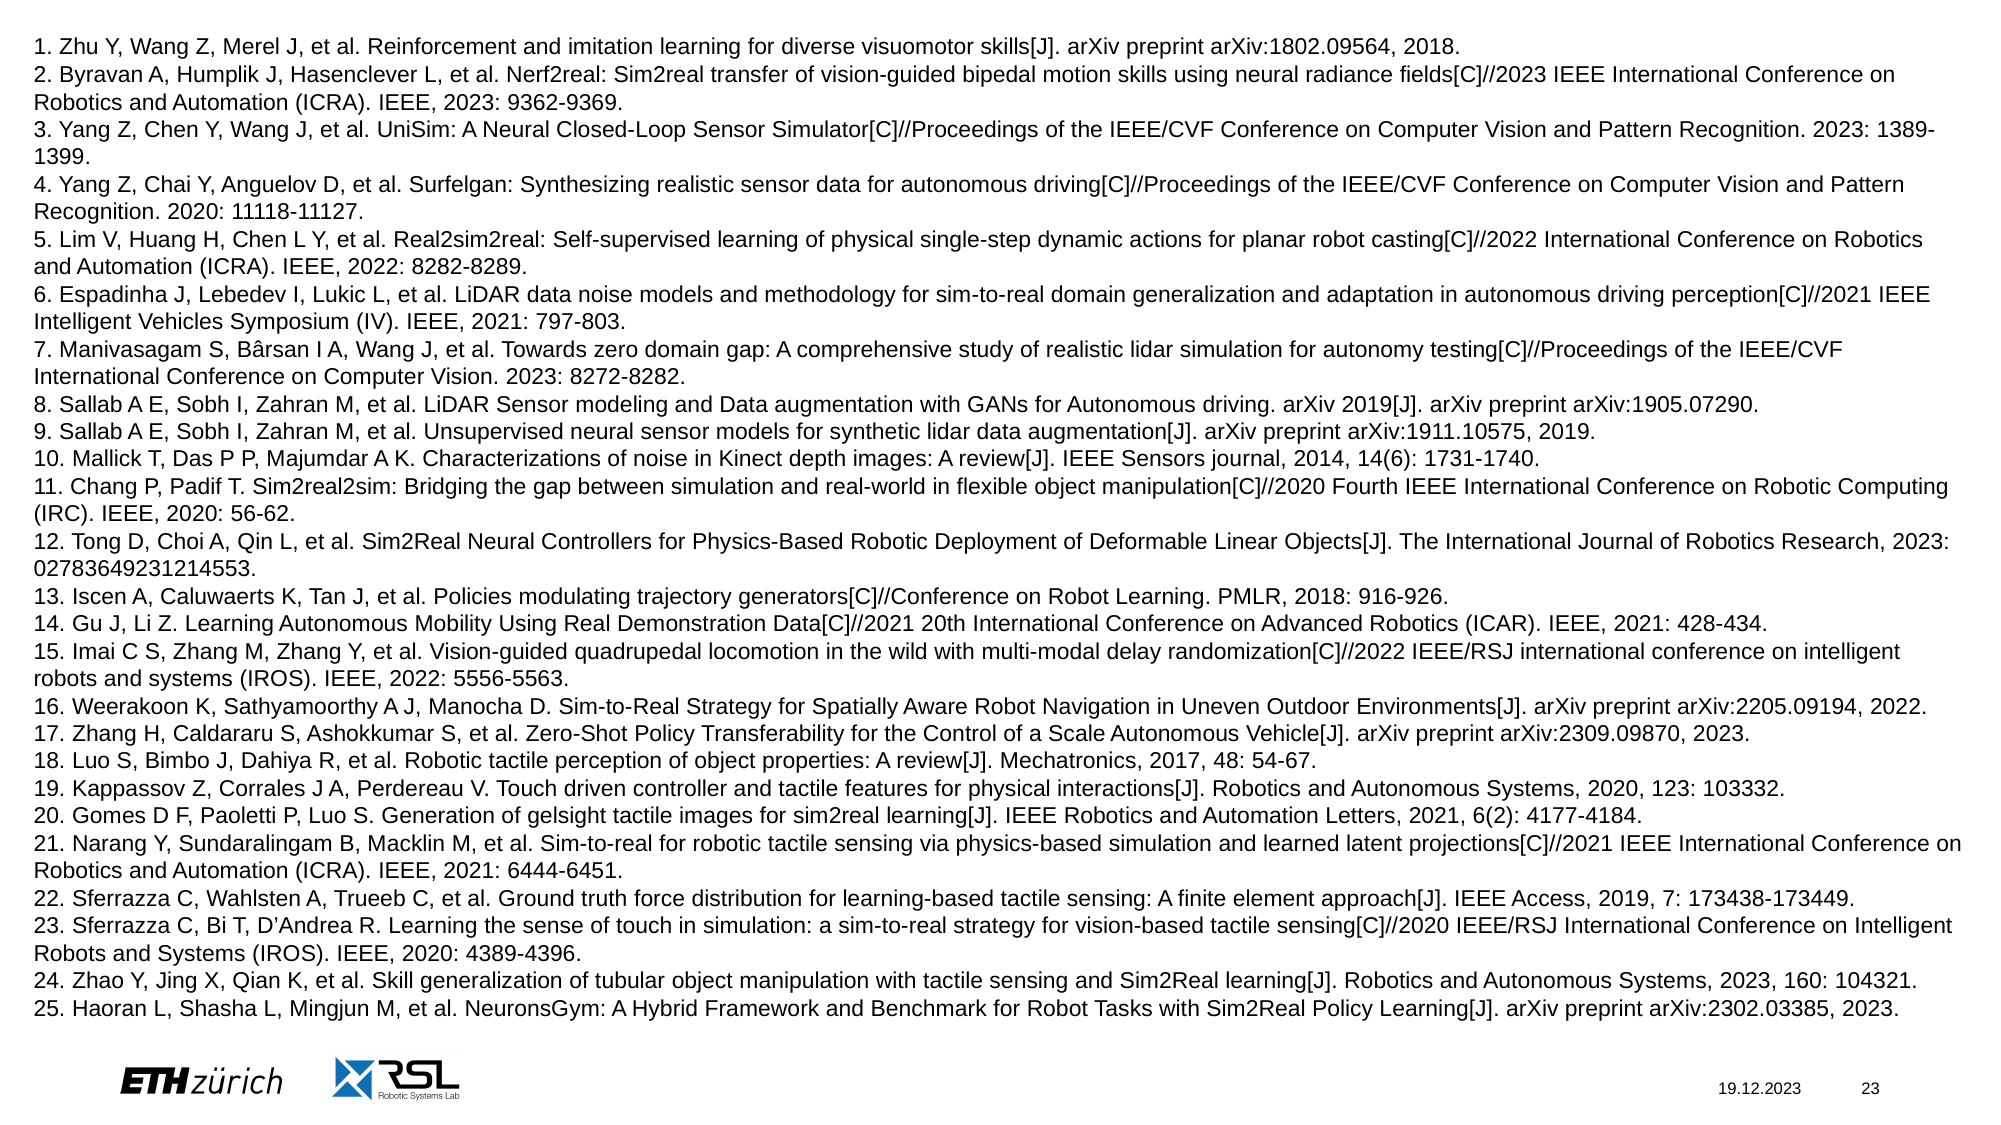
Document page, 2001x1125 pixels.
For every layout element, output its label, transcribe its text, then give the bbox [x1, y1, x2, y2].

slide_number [1718, 1069, 1819, 1106]
picture [327, 1052, 464, 1106]
text_box 1. Zhu Y, Wang Z, Merel J, et al. Reinforcement and imitation learning for diverse visuomotor skills[J]. arXiv preprint arXiv:1802.09564, 2018. 2. Byravan A, Humplik J, Hasenclever L, et al. Nerf2real: Sim2real transfer of vision-guided bipedal motion skills using neural radiance fields[C]//2023 IEEE International Conference on Robotics and Automation (ICRA). IEEE, 2023: 9362-9369. 3. Yang Z, Chen Y, Wang J, et al. UniSim: A Neural Closed-Loop Sensor Simulator[C]//Proceedings of the IEEE/CVF Conference on Computer Vision and Pattern Recognition. 2023: 1389-1399. 4. Yang Z, Chai Y, Anguelov D, et al. Surfelgan: Synthesizing realistic sensor data for autonomous driving[C]//Proceedings of the IEEE/CVF Conference on Computer Vision and Pattern Recognition. 2020: 11118-11127. 5. Lim V, Huang H, Chen L Y, et al. Real2sim2real: Self-supervised learning of physical single-step dynamic actions for planar robot casting[C]//2022 International Conference on Robotics and Automation (ICRA). IEEE, 2022: 8282-8289. 6. Espadinha J, Lebedev I, Lukic L, et al. LiDAR data noise models and methodology for sim-to-real domain generalization and adaptation in autonomous driving perception[C]//2021 IEEE Intelligent Vehicles Symposium (IV). IEEE, 2021: 797-803. 7. Manivasagam S, Bârsan I A, Wang J, et al. Towards zero domain gap: A comprehensive study of realistic lidar simulation for autonomy testing[C]//Proceedings of the IEEE/CVF International Conference on Computer Vision. 2023: 8272-8282. 8. Sallab A E, Sobh I, Zahran M, et al. LiDAR Sensor modeling and Data augmentation with GANs for Autonomous driving. arXiv 2019[J]. arXiv preprint arXiv:1905.07290. 9. Sallab A E, Sobh I, Zahran M, et al. Unsupervised neural sensor models for synthetic lidar data augmentation[J]. arXiv preprint arXiv:1911.10575, 2019. 10. Mallick T, Das P P, Majumdar A K. Characterizations of noise in Kinect depth images: A review[J]. IEEE Sensors journal, 2014, 14(6): 1731-1740. 11. Chang P, Padif T. Sim2real2sim: Bridging the gap between simulation and real-world in flexible object manipulation[C]//2020 Fourth IEEE International Conference on Robotic Computing (IRC). IEEE, 2020: 56-62. 12. Tong D, Choi A, Qin L, et al. Sim2Real Neural Controllers for Physics-Based Robotic Deployment of Deformable Linear Objects[J]. The International Journal of Robotics Research, 2023: 02783649231214553. 13. Iscen A, Caluwaerts K, Tan J, et al. Policies modulating trajectory generators[C]//Conference on Robot Learning. PMLR, 2018: 916-926. 14. Gu J, Li Z. Learning Autonomous Mobility Using Real Demonstration Data[C]//2021 20th International Conference on Advanced Robotics (ICAR). IEEE, 2021: 428-434. 15. Imai C S, Zhang M, Zhang Y, et al. Vision-guided quadrupedal locomotion in the wild with multi-modal delay randomization[C]//2022 IEEE/RSJ international conference on intelligent robots and systems (IROS). IEEE, 2022: 5556-5563. 16. Weerakoon K, Sathyamoorthy A J, Manocha D. Sim-to-Real Strategy for Spatially Aware Robot Navigation in Uneven Outdoor Environments[J]. arXiv preprint arXiv:2205.09194, 2022. 17. Zhang H, Caldararu S, Ashokkumar S, et al. Zero-Shot Policy Transferability for the Control of a Scale Autonomous Vehicle[J]. arXiv preprint arXiv:2309.09870, 2023. 18. Luo S, Bimbo J, Dahiya R, et al. Robotic tactile perception of object properties: A review[J]. Mechatronics, 2017, 48: 54-67. 19. Kappassov Z, Corrales J A, Perdereau V. Touch driven controller and tactile features for physical interactions[J]. Robotics and Autonomous Systems, 2020, 123: 103332. 20. Gomes D F, Paoletti P, Luo S. Generation of gelsight tactile images for sim2real learning[J]. IEEE Robotics and Automation Letters, 2021, 6(2): 4177-4184. 21. Narang Y, Sundaralingam B, Macklin M, et al. Sim-to-real for robotic tactile sensing via physics-based simulation and learned latent projections[C]//2021 IEEE International Conference on Robotics and Automation (ICRA). IEEE, 2021: 6444-6451. 22. Sferrazza C, Wahlsten A, Trueeb C, et al. Ground truth force distribution for learning-based tactile sensing: A finite element approach[J]. IEEE Access, 2019, 7: 173438-173449. 23. Sferrazza C, Bi T, D’Andrea R. Learning the sense of touch in simulation: a sim-to-real strategy for vision-based tactile sensing[C]//2020 IEEE/RSJ International Conference on Intelligent Robots and Systems (IROS). IEEE, 2020: 4389-4396. 24. Zhao Y, Jing X, Qian K, et al. Skill generalization of tubular object manipulation with tactile sensing and Sim2Real learning[J]. Robotics and Autonomous Systems, 2023, 160: 104321. 25. Haoran L, Shasha L, Mingjun M, et al. NeuronsGym: A Hybrid Framework and Benchmark for Robot Tasks with Sim2Real Policy Learning[J]. arXiv preprint arXiv:2302.03385, 2023. [18, 24, 1982, 1029]
slide_number 23 [1827, 1069, 1880, 1106]
picture [120, 1067, 282, 1094]
